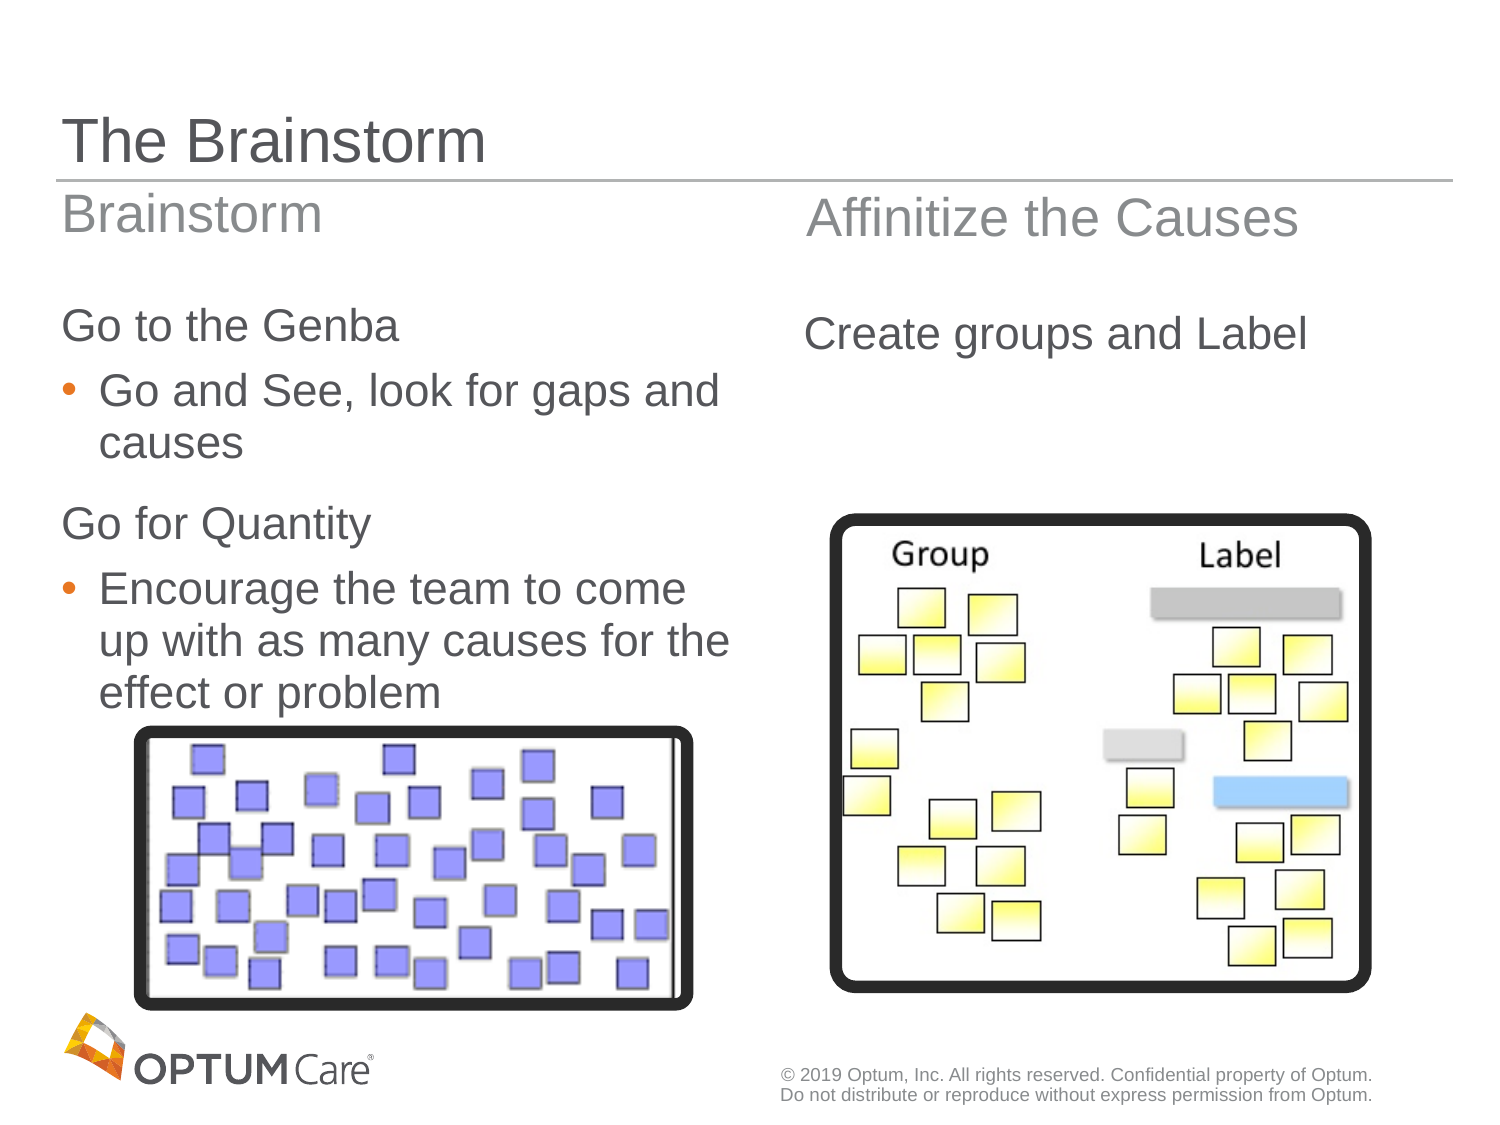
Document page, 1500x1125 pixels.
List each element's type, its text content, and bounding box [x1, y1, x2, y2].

footer © 2019 Optum, Inc. All rights reserved. Confidential property of Optum. Do not distribute or reproduce without express permission from Optum. [773, 1045, 1373, 1106]
list Affinitize the Causes [806, 187, 1500, 269]
picture [835, 519, 1366, 987]
list Brainstorm [60, 183, 738, 265]
title The Brainstorm [60, 0, 1454, 177]
picture [139, 731, 688, 1005]
list Create groups and Label [803, 308, 1500, 491]
list Go to the Genba Go and See, look for gaps and causes Go for Quantity Encourage the team to come up with as many causes for the effect or problem [60, 299, 741, 757]
